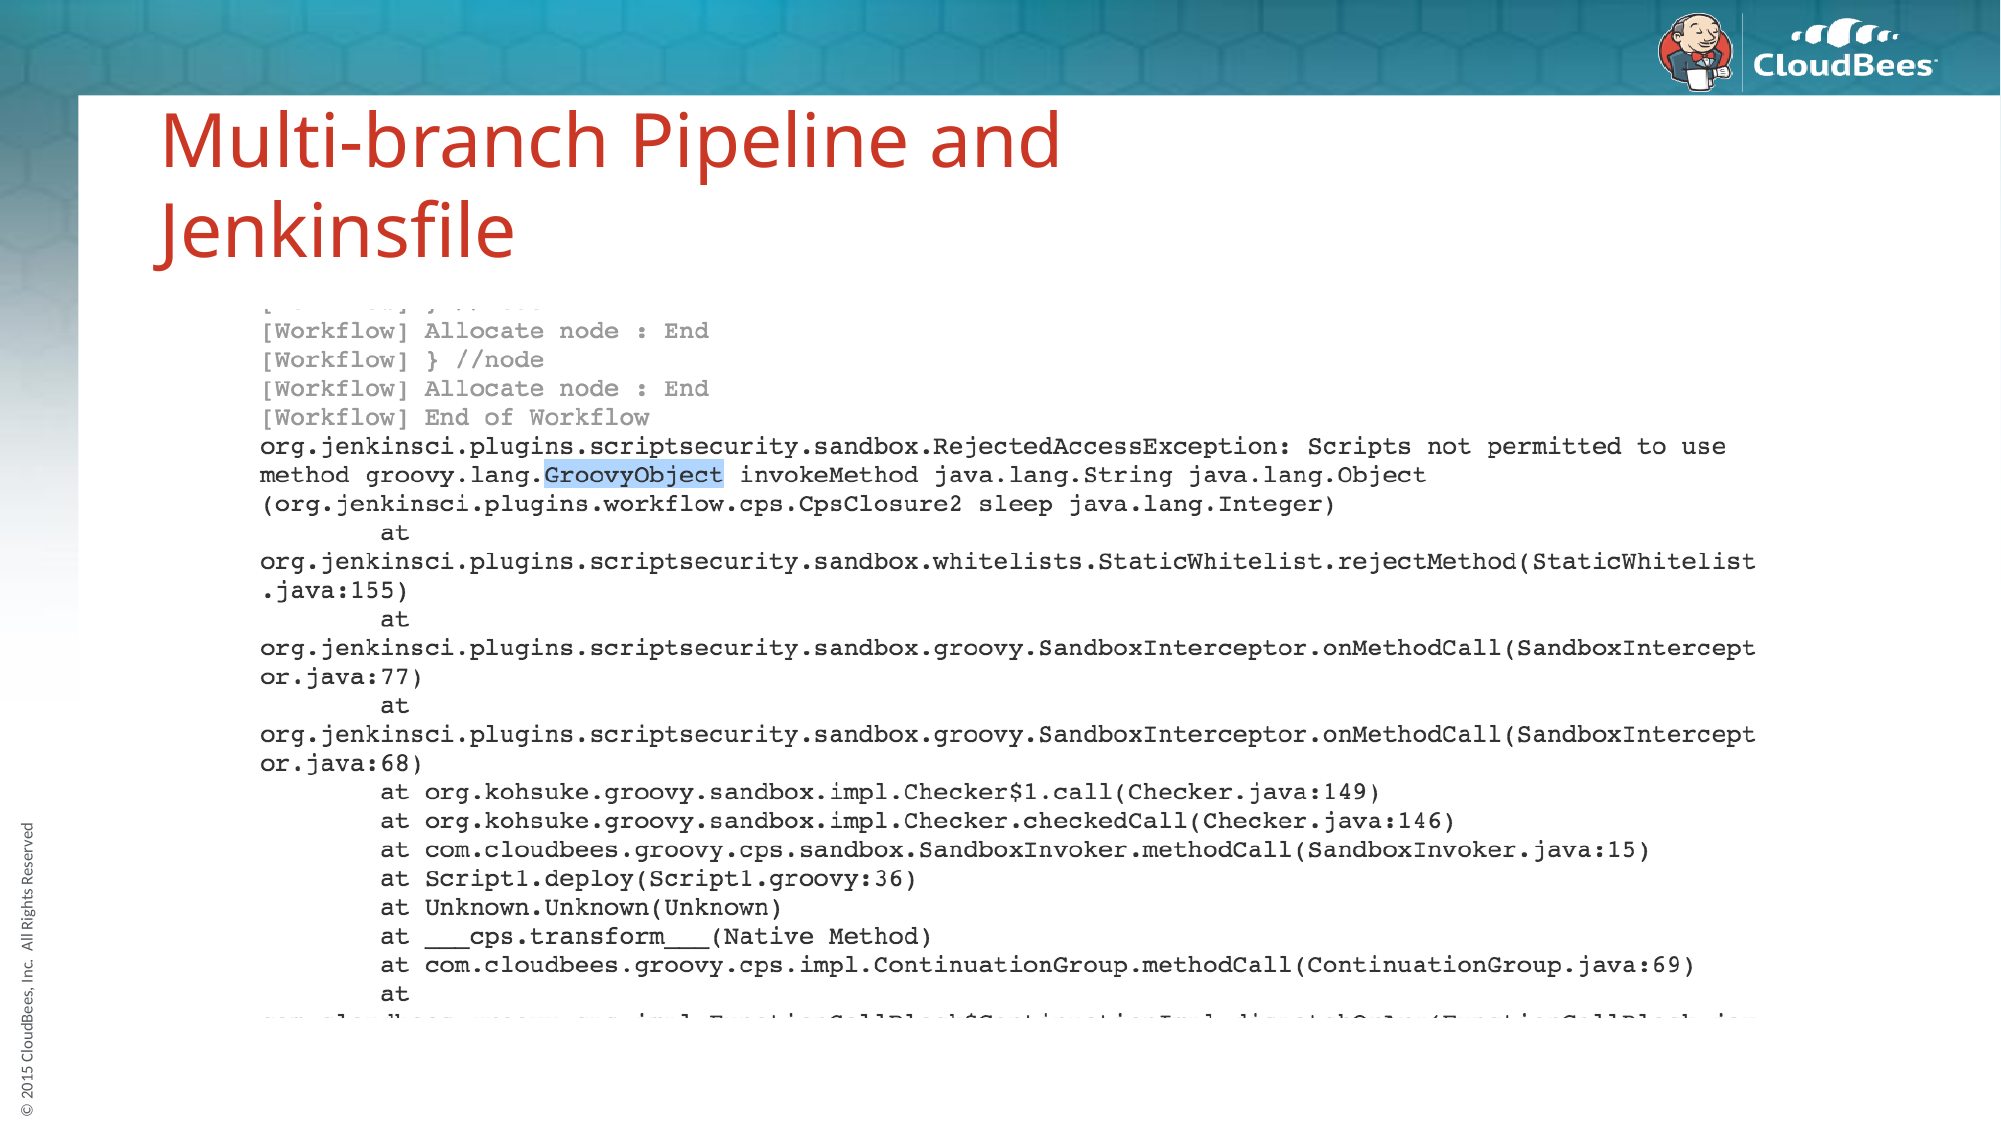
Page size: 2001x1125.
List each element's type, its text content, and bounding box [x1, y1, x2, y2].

title Multi-branch Pipeline and Jenkinsfile [144, 64, 1437, 288]
picture [0, 0, 2001, 1125]
picture [229, 309, 1771, 1018]
